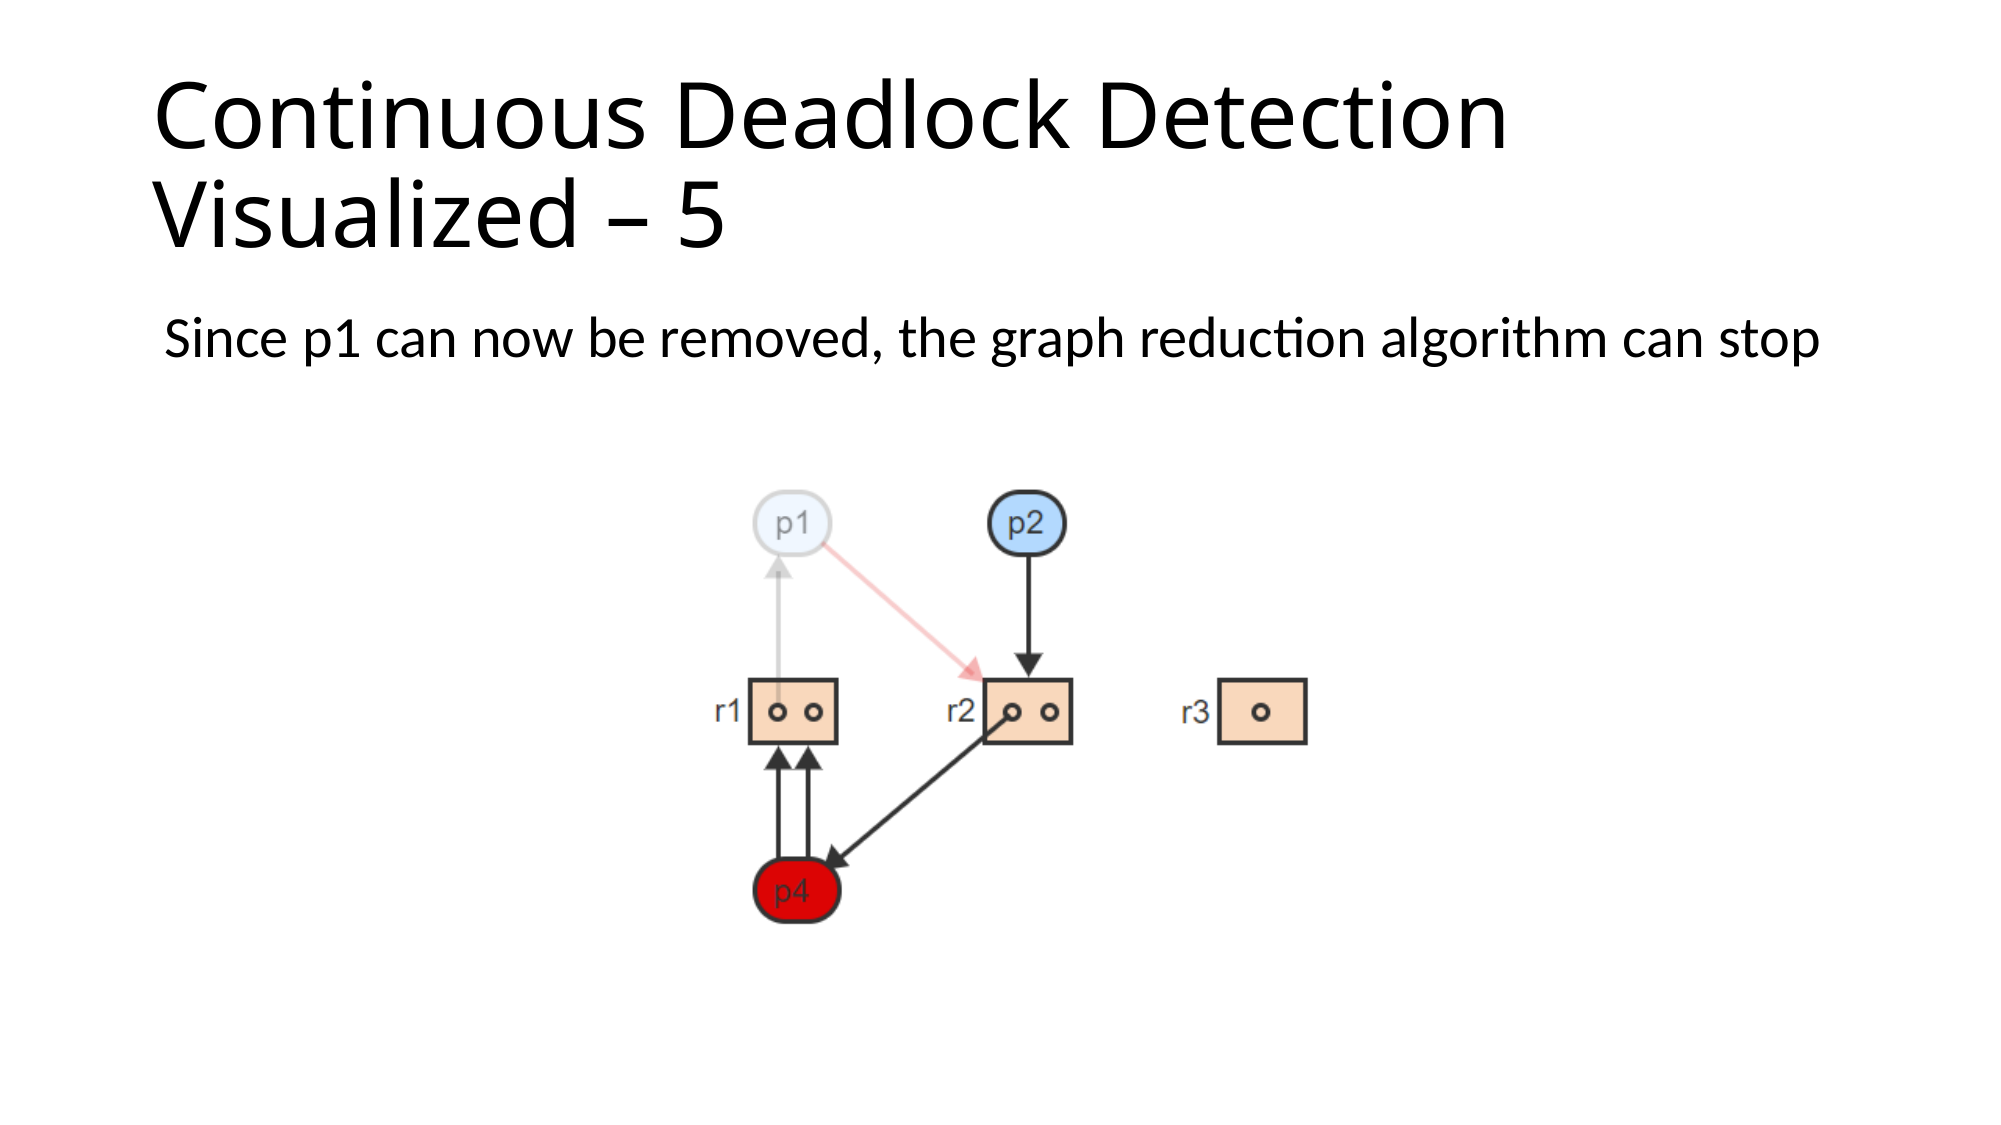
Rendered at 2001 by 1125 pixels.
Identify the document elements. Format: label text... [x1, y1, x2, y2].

title Continuous Deadlock Detection Visualized – 5 [137, 59, 1863, 278]
picture [584, 457, 1416, 943]
list Since p1 can now be removed, the graph reduction algorithm can stop [137, 299, 1863, 412]
